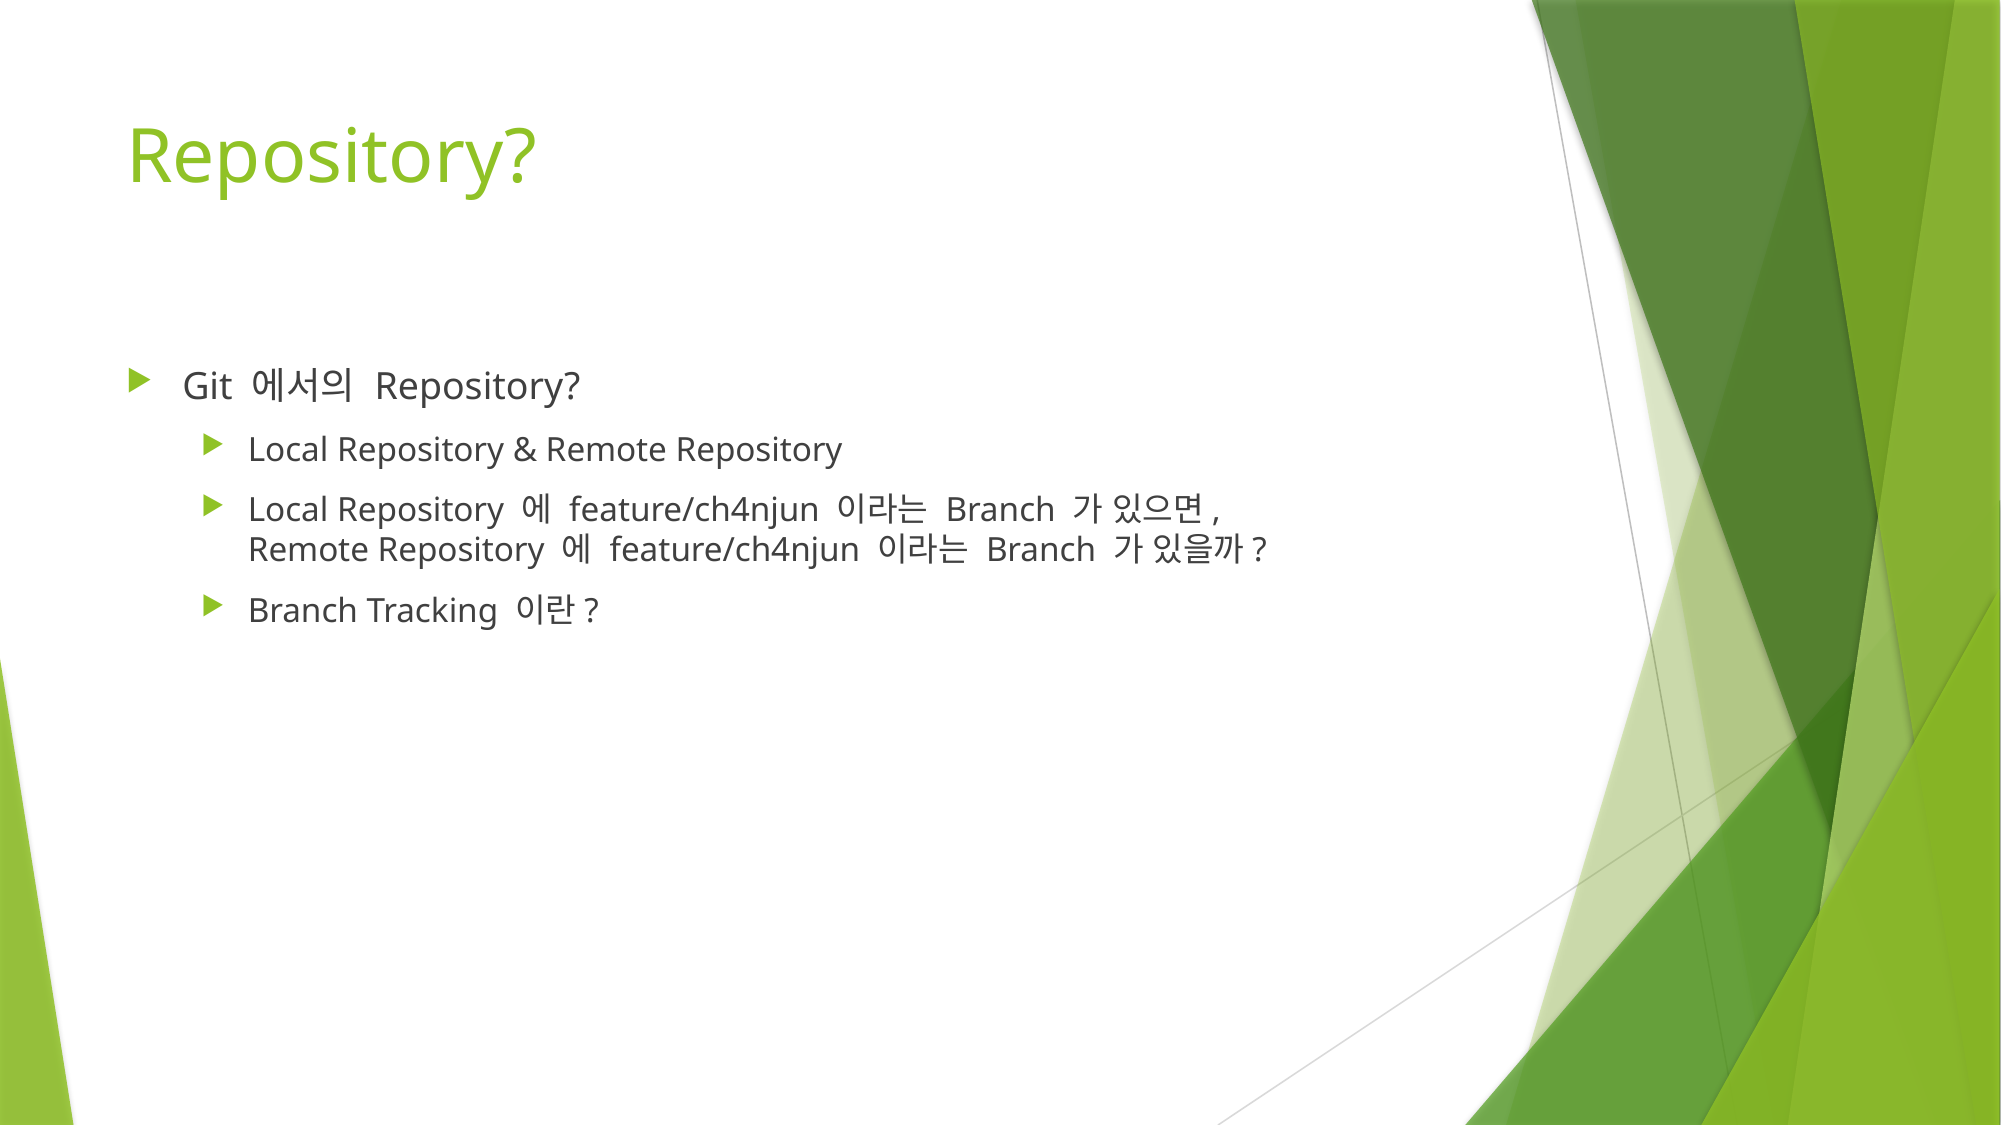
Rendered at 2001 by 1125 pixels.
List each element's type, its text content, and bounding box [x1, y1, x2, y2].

title Repository? [111, 99, 1522, 317]
list Git 에서의 Repository? Local Repository & Remote Repository Local Repository 에 feature/ch4njun 이라는 Branch 가 있으면, Remote Repository 에 feature/ch4njun 이라는 Branch 가 있을까? Branch Tracking 이란? [111, 354, 1522, 992]
